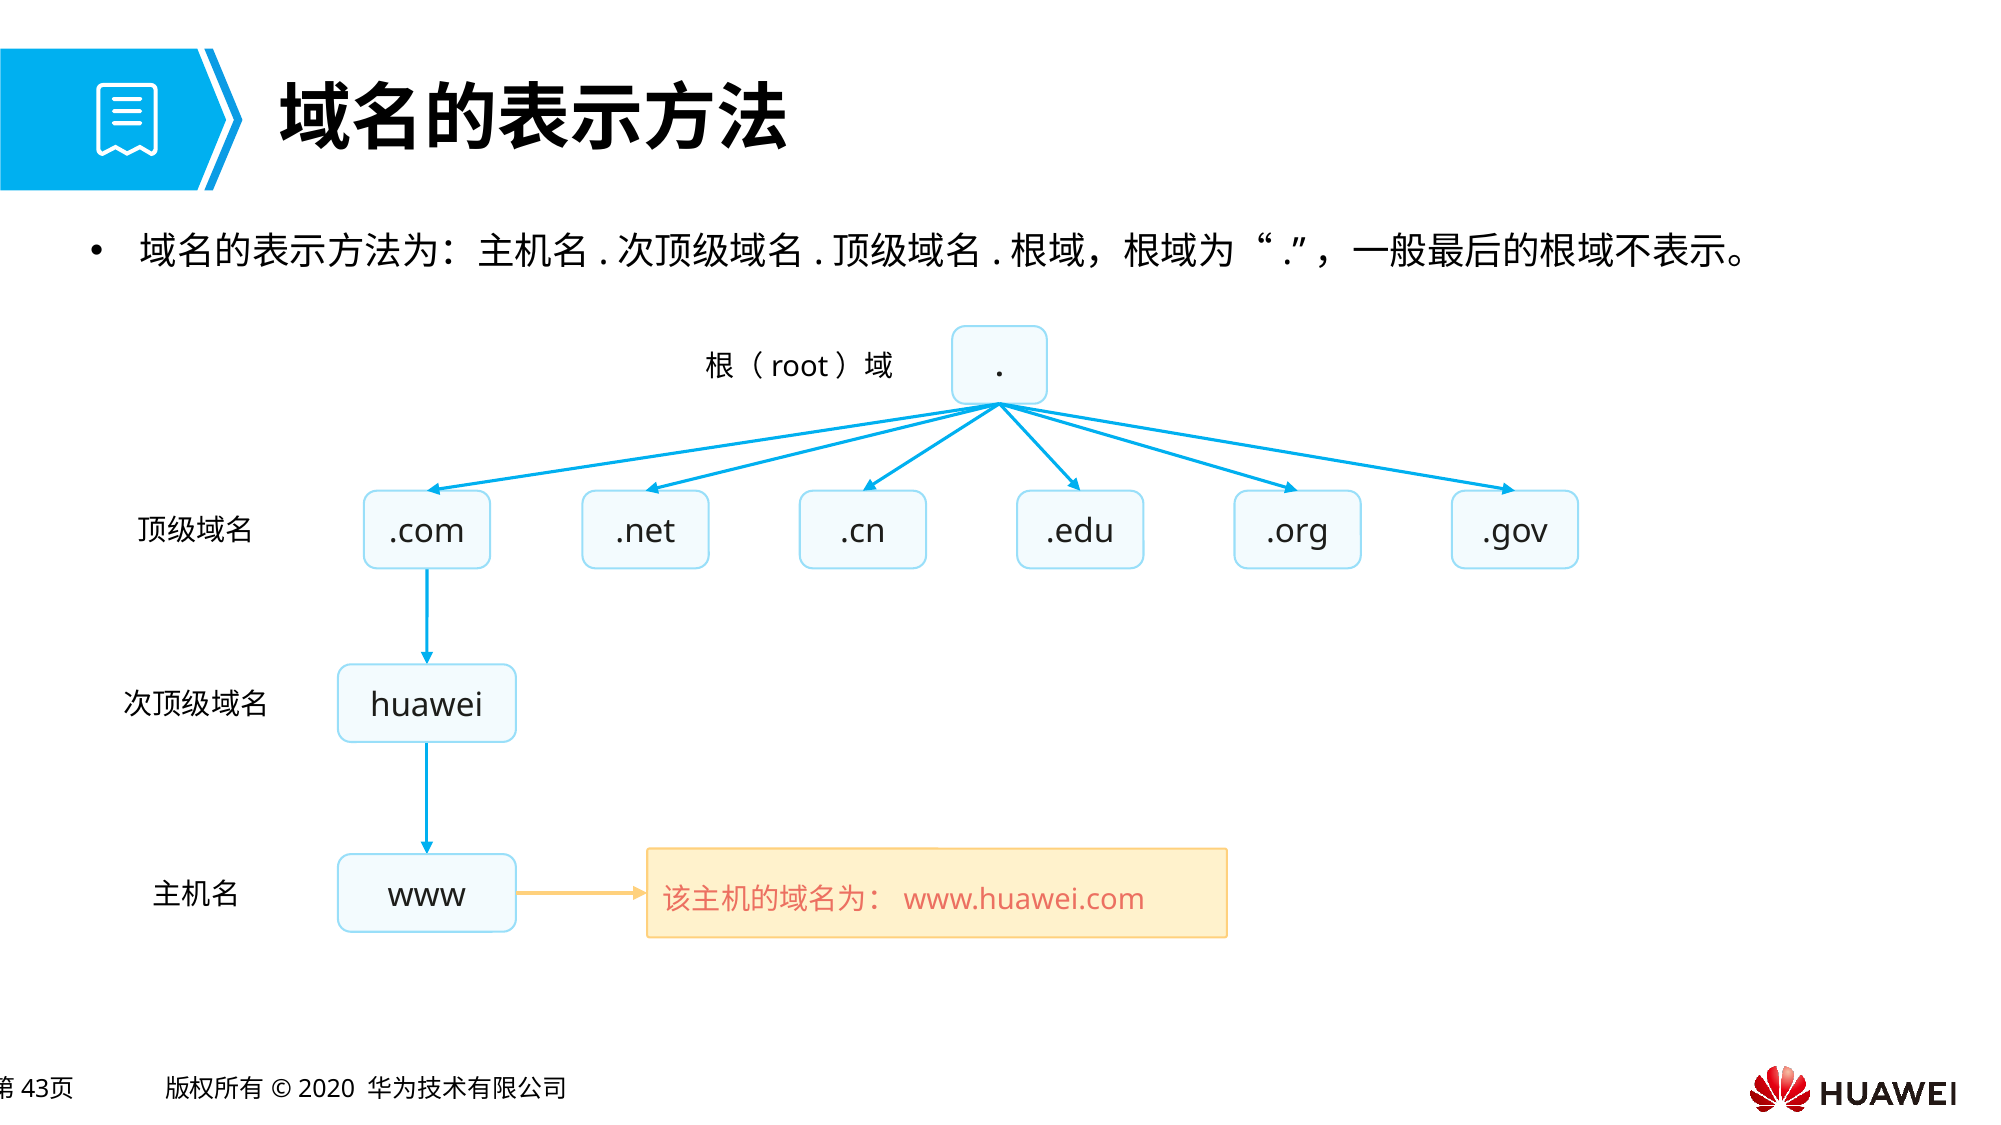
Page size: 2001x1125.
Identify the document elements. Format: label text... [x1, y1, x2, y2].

text_box www [337, 854, 516, 932]
text_box .gov [1451, 490, 1579, 569]
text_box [999, 403, 1515, 491]
text_box .org [1234, 491, 1361, 569]
text_box .edu [1017, 491, 1144, 569]
list 域名的表示方法为：主机名.次顶级域名.顶级域名.根域，根域为“.”，一般最后的根域不表示。 [76, 202, 1927, 971]
text_box . [952, 326, 1047, 403]
text_box .com [363, 490, 491, 569]
text_box 顶级域名 [83, 504, 310, 554]
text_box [645, 403, 862, 491]
text_box 次顶级域名 [83, 677, 310, 728]
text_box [426, 403, 645, 491]
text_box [862, 403, 999, 491]
picture [1750, 1066, 1956, 1112]
text_box 根（root）域 [686, 339, 913, 390]
text_box .net [582, 491, 709, 569]
text_box .cn [799, 491, 927, 569]
title 域名的表示方法 [261, 67, 1874, 173]
text_box huawei [337, 664, 516, 742]
text_box 主机名 [83, 867, 310, 918]
text_box 该主机的域名为：www.huawei.com [647, 848, 1227, 938]
